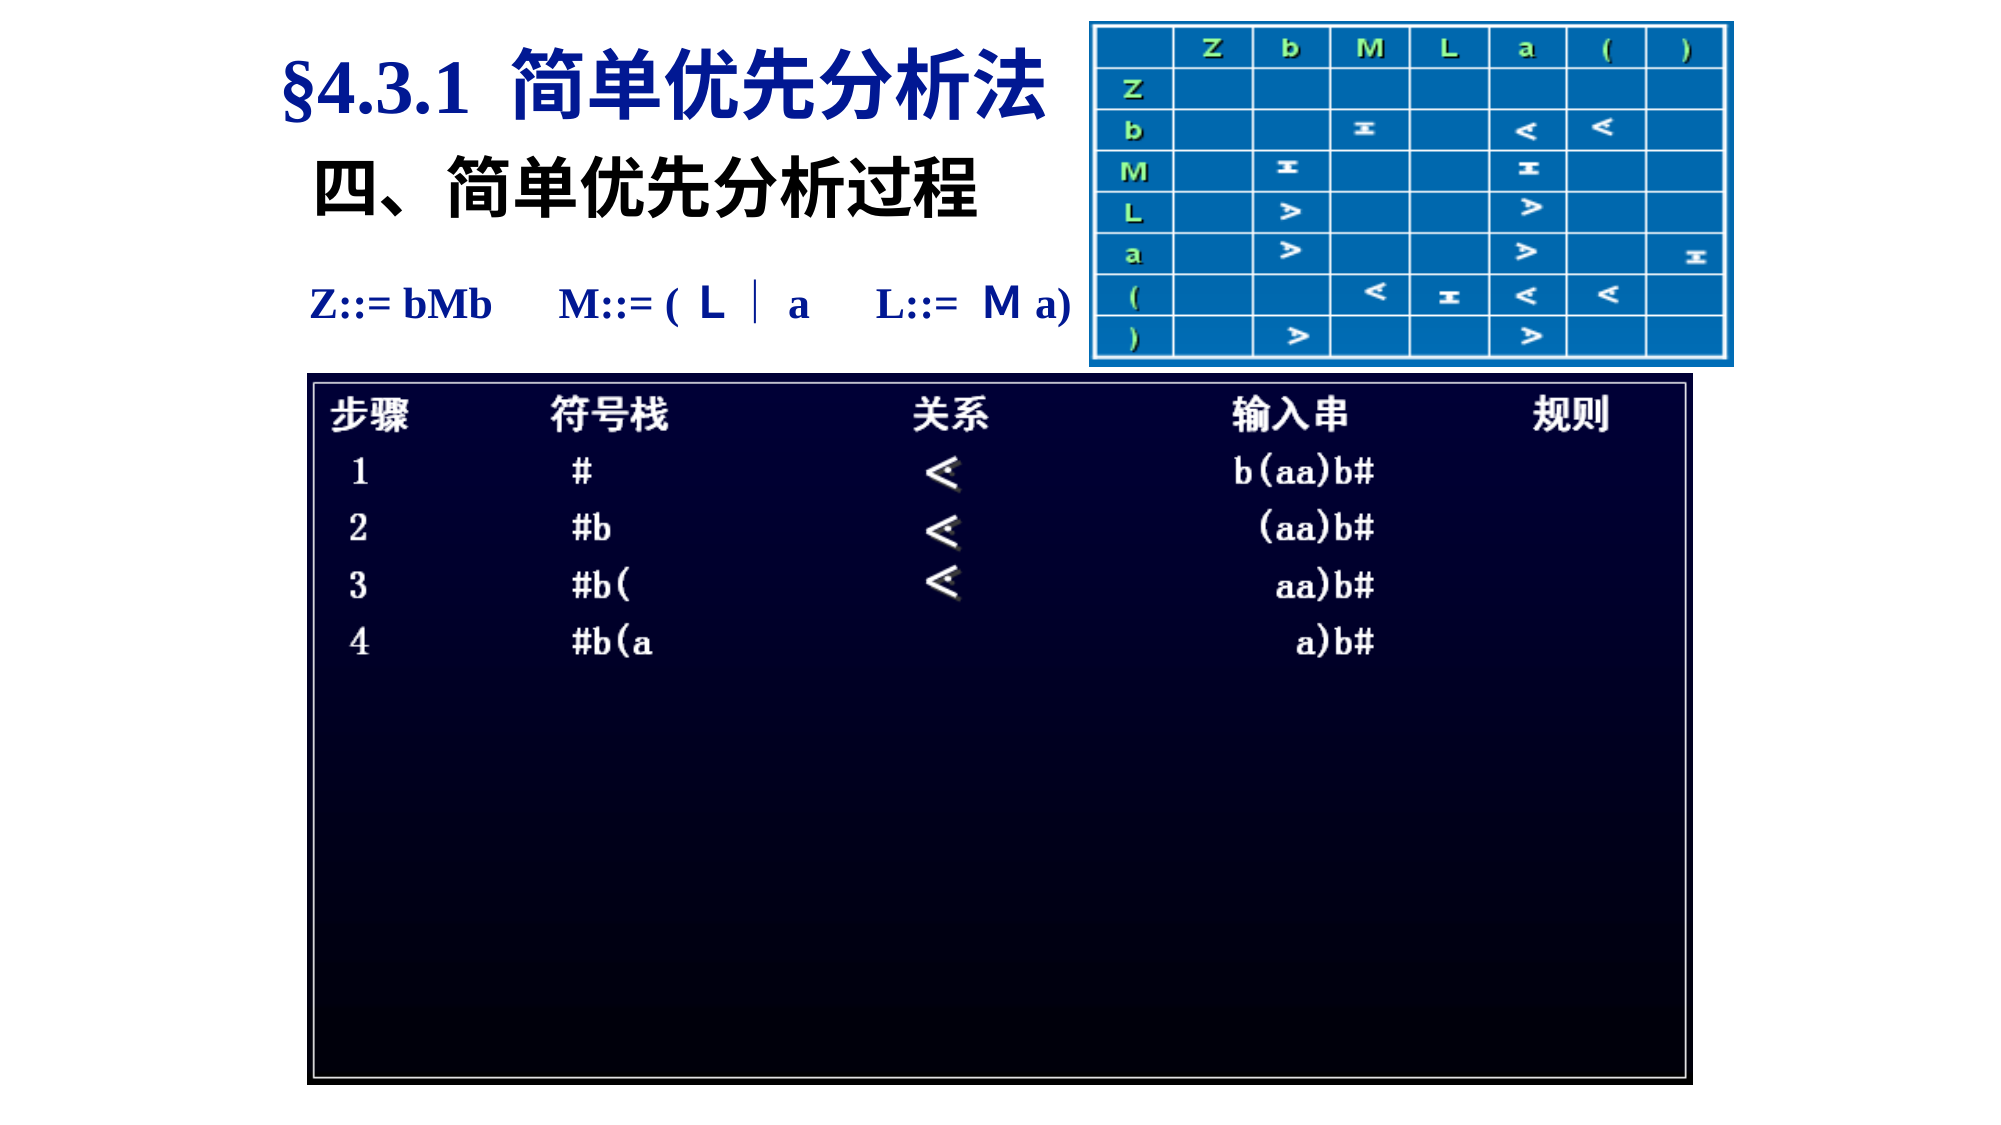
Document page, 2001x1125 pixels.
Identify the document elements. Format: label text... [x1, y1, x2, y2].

picture [1089, 21, 1734, 367]
text_box Z::= bMb M::= (Ｌ｜a L::= Ｍa) [294, 251, 1087, 335]
text_box §4.3.1 简单优先分析法 [264, 10, 1715, 141]
text_box 四、简单优先分析过程 [297, 98, 995, 233]
picture [307, 373, 1693, 1085]
